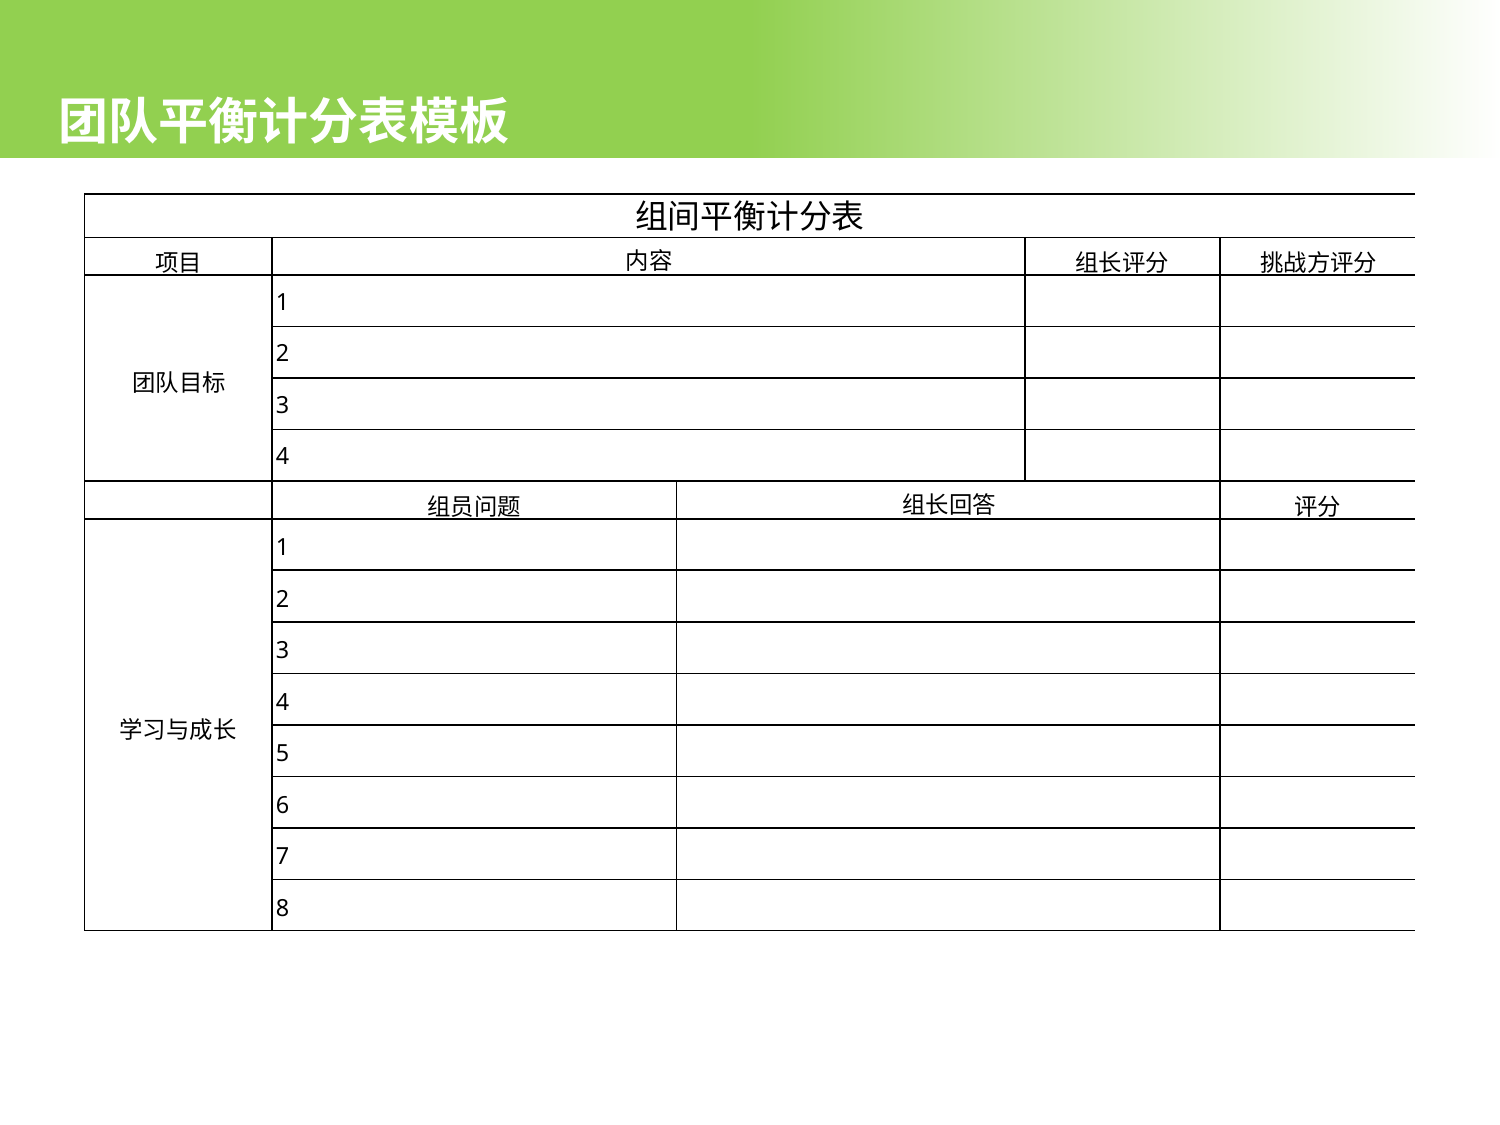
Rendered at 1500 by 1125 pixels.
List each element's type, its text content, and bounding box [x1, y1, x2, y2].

title 团队平衡计分表模板 [0, 0, 1500, 158]
picture [83, 192, 1417, 933]
